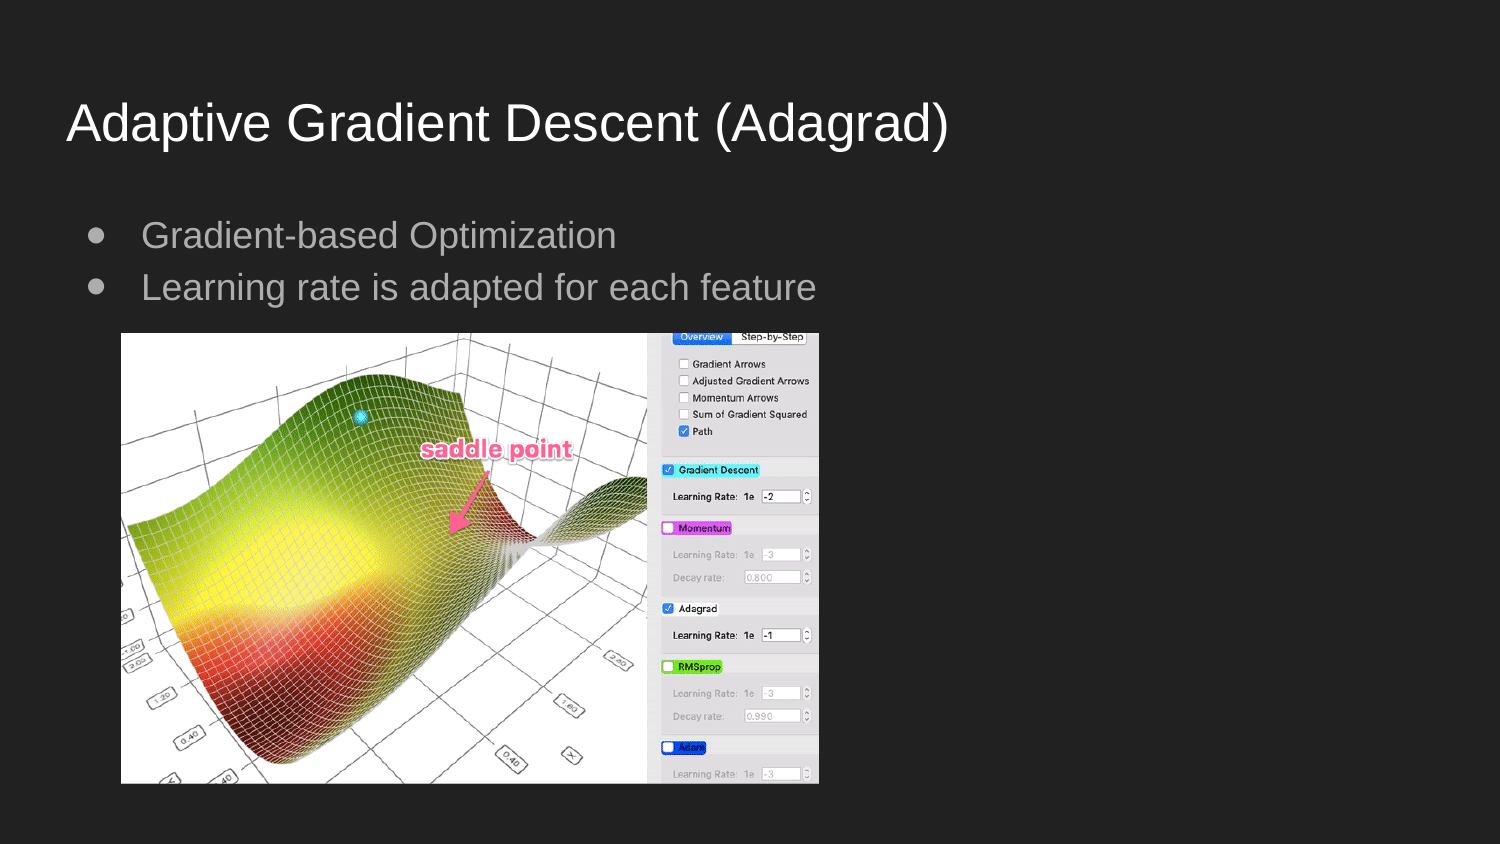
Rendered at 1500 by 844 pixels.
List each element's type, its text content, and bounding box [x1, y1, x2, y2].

list Gradient-based Optimization Learning rate is adapted for each feature [51, 189, 1449, 750]
title Adaptive Gradient Descent (Adagrad) [51, 72, 1449, 167]
picture [120, 332, 819, 784]
